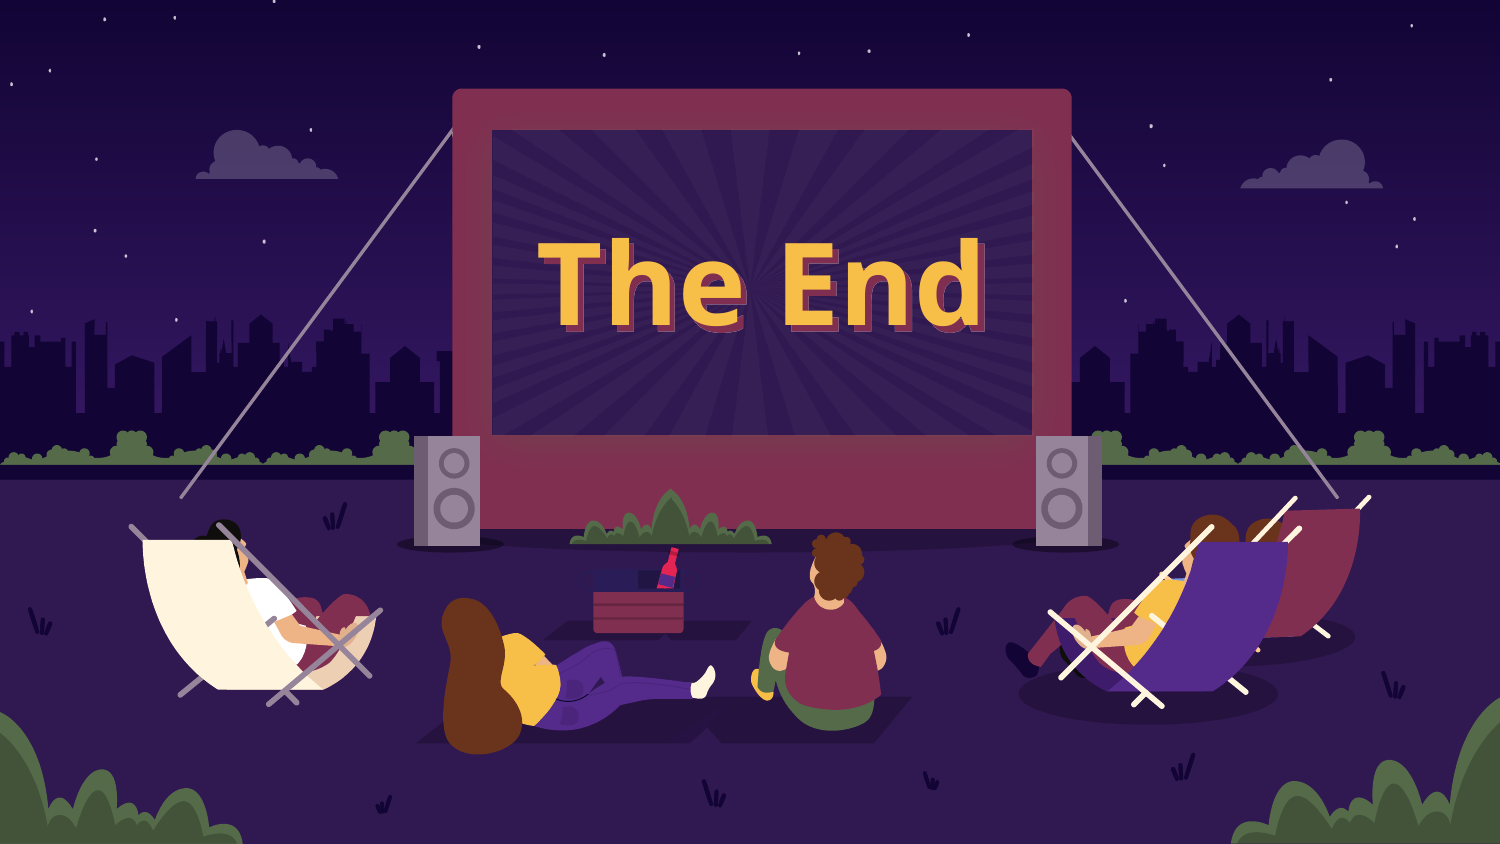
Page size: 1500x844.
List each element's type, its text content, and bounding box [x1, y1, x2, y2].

picture [1072, 143, 1220, 413]
picture [290, 135, 452, 413]
picture [0, 0, 1500, 413]
title The End [491, 188, 1034, 371]
